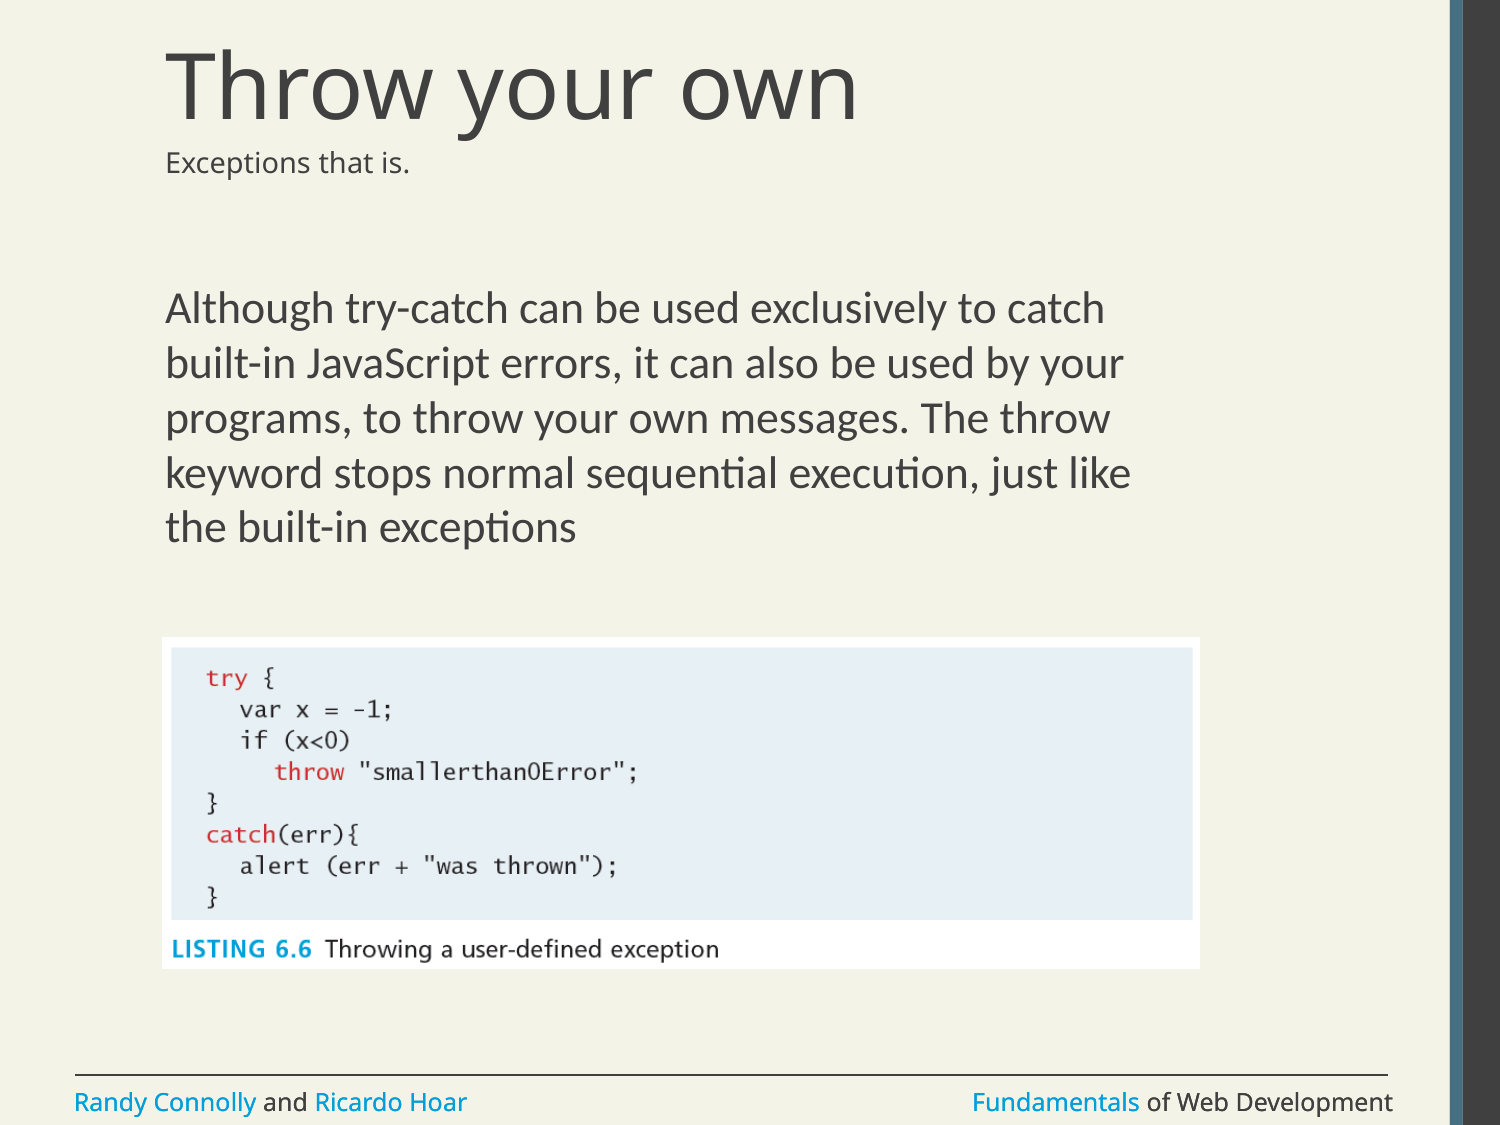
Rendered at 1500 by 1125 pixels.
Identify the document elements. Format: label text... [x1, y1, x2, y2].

list Although try-catch can be used exclusively to catch built-in JavaScript errors, it can also be used by your programs, to throw your own messages. The throw keyword stops normal sequential execution, just like the built-in exceptions [150, 270, 1200, 1013]
list Exceptions that is. [150, 137, 1200, 188]
title Throw your own [150, 20, 1425, 188]
picture [162, 637, 1201, 969]
